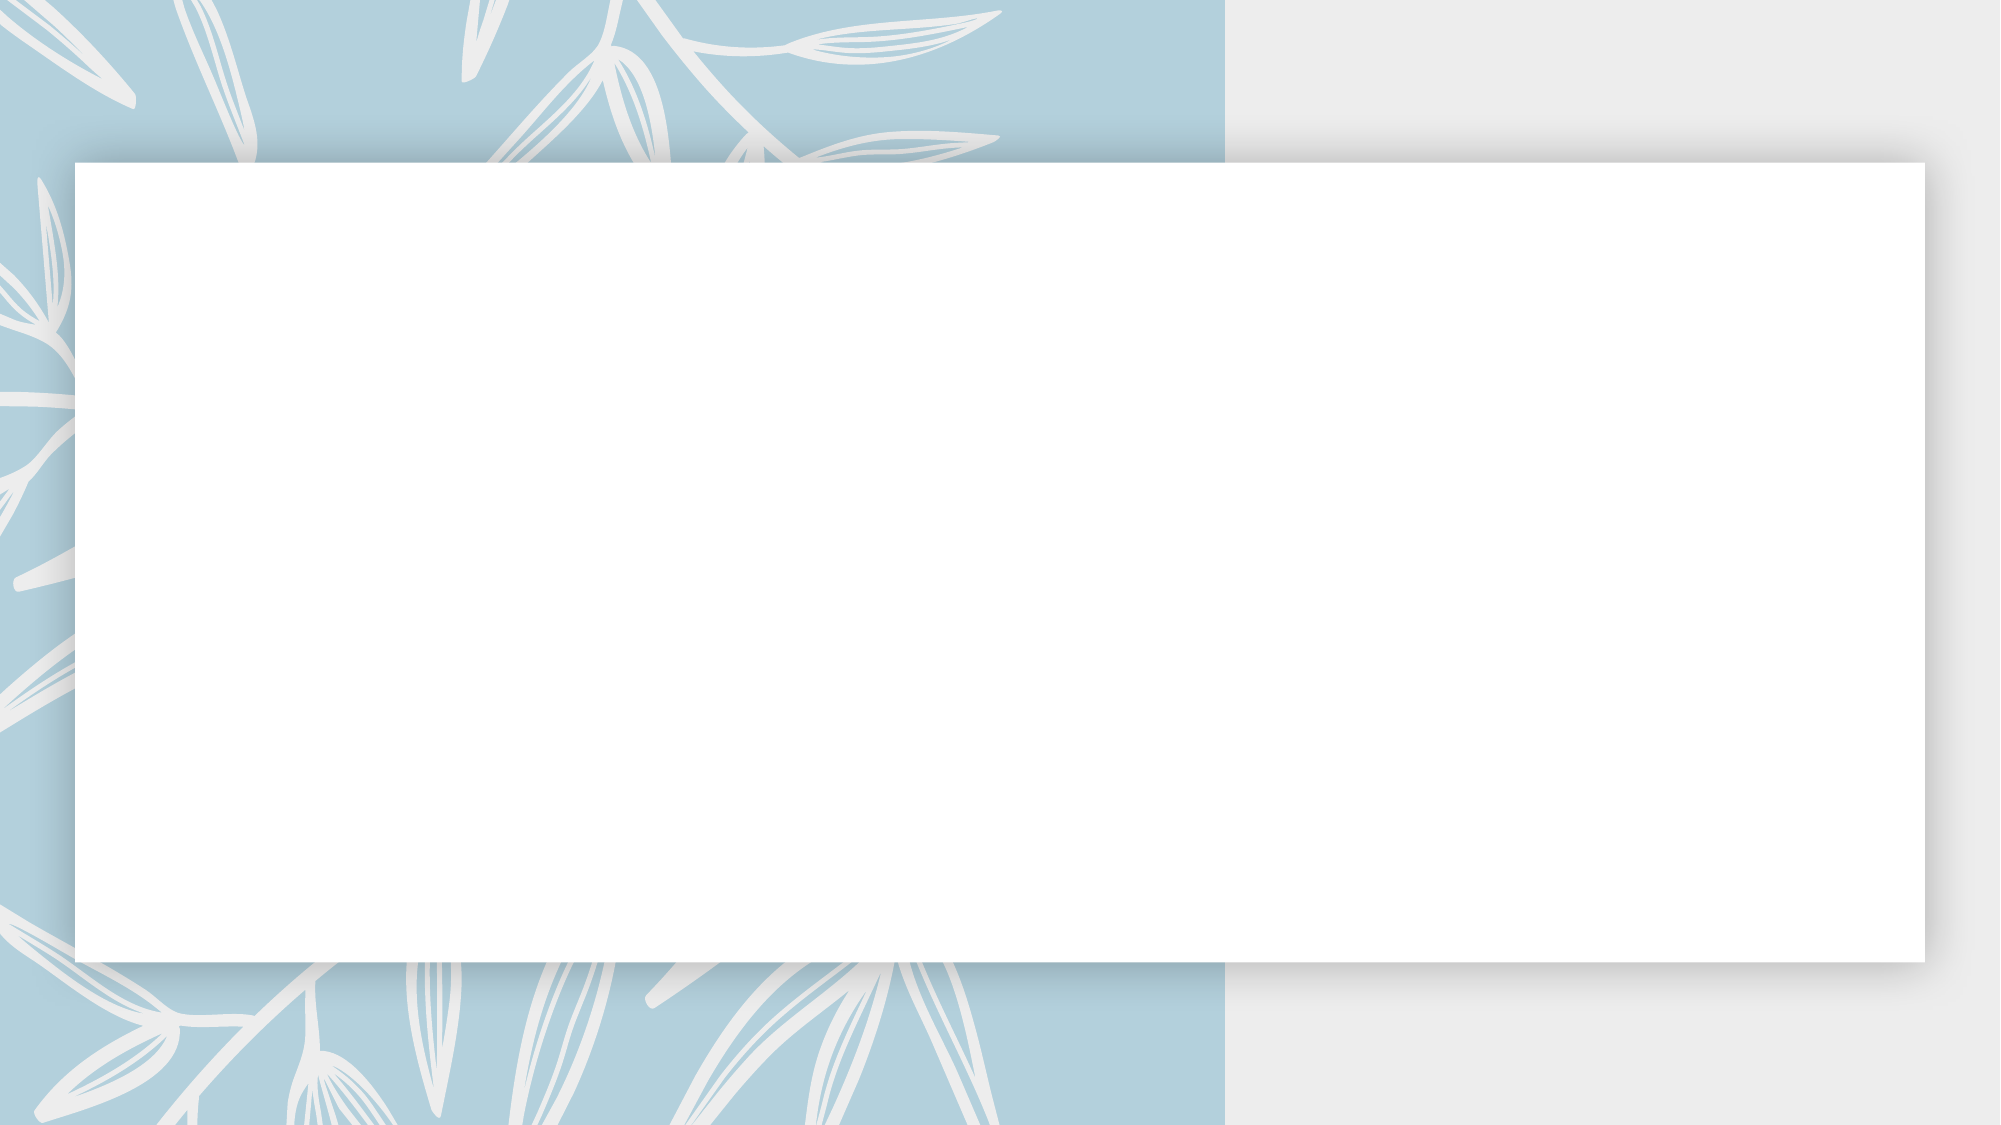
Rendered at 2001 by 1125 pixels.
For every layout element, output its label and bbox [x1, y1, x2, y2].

text_box [1225, 161, 1926, 964]
text_box [0, 0, 1225, 1125]
text_box [1225, 0, 2000, 1125]
